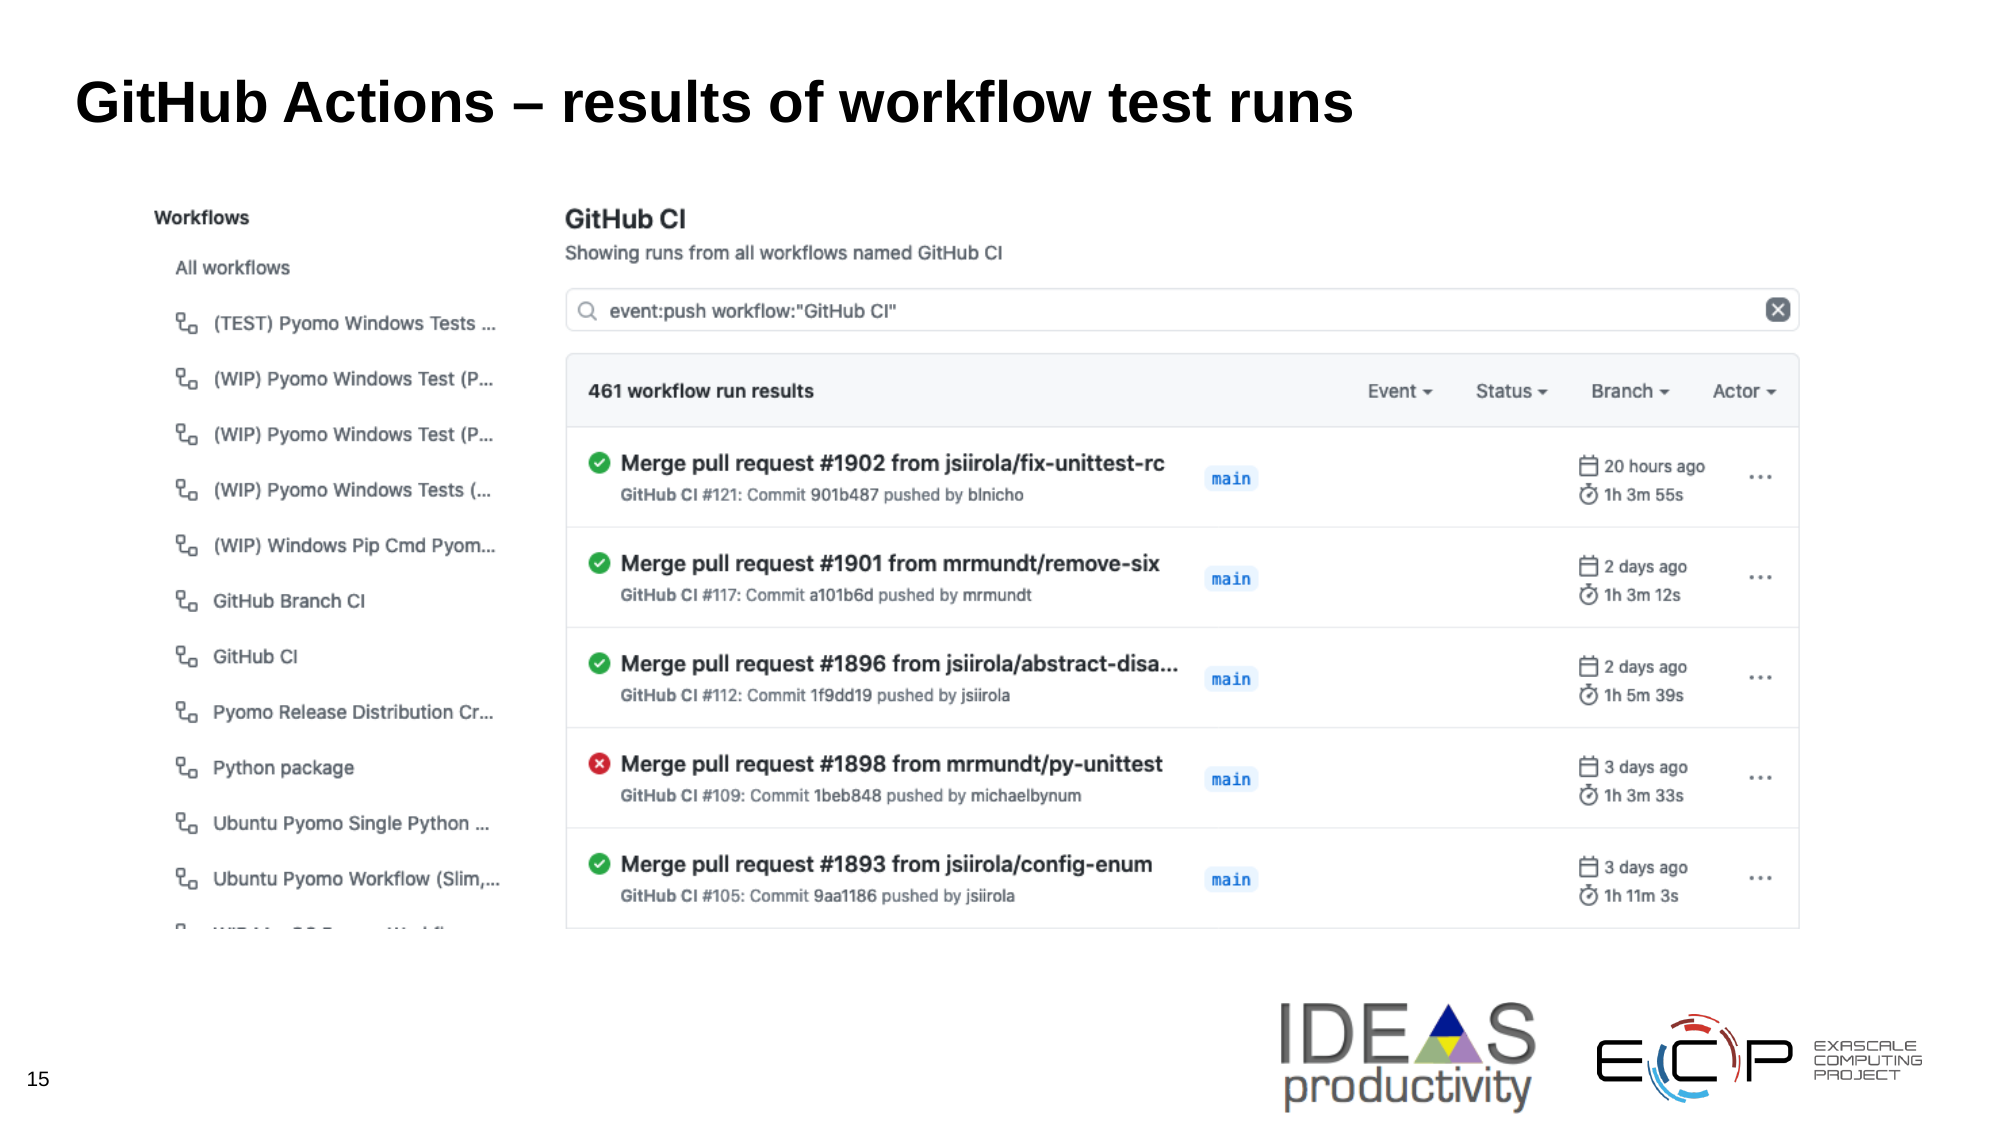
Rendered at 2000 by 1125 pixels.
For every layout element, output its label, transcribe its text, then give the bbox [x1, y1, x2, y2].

title GitHub Actions – results of workflow test runs [59, 67, 1926, 218]
picture [1280, 1002, 1537, 1114]
picture [1597, 1014, 1922, 1103]
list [145, 196, 1823, 929]
